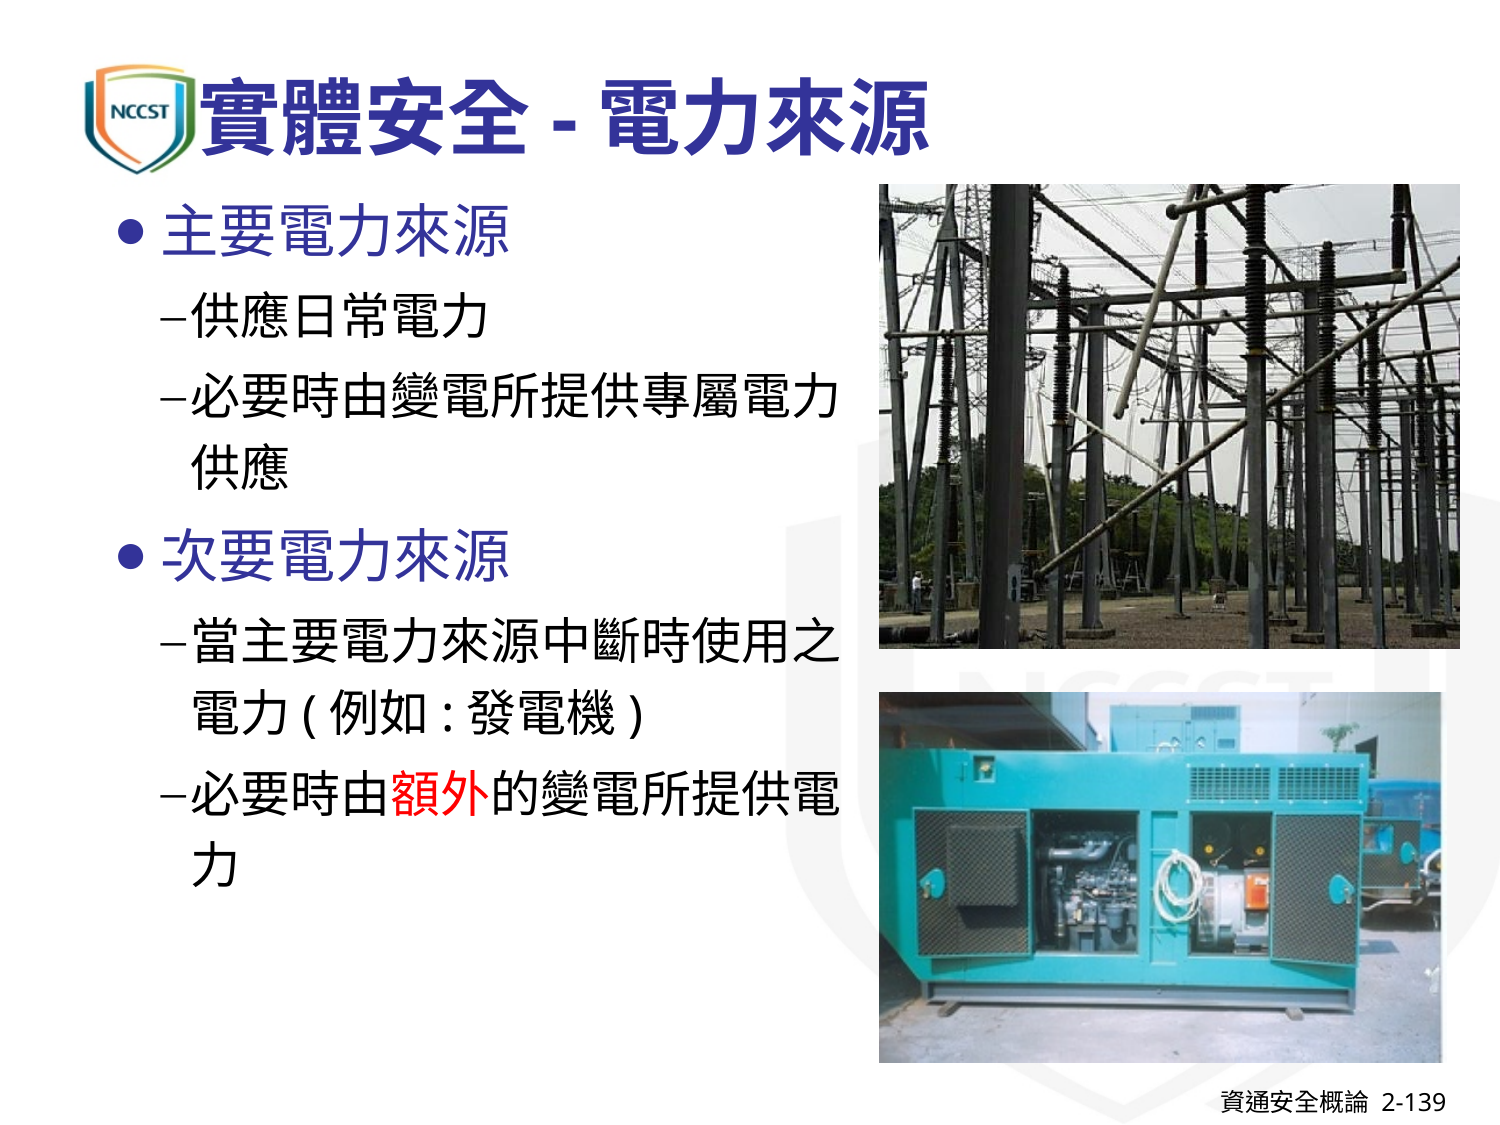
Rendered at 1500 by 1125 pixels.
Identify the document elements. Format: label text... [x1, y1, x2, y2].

title 實體安全-電力來源 [183, 19, 1407, 173]
list 主要電力來源 供應日常電力 必要時由變電所提供專屬電力供應 次要電力來源 當主要電力來源中斷時使用之電力(例如:發電機) 必要時由額外的變電所提供電力 [98, 172, 857, 1024]
picture [0, 0, 1500, 1125]
